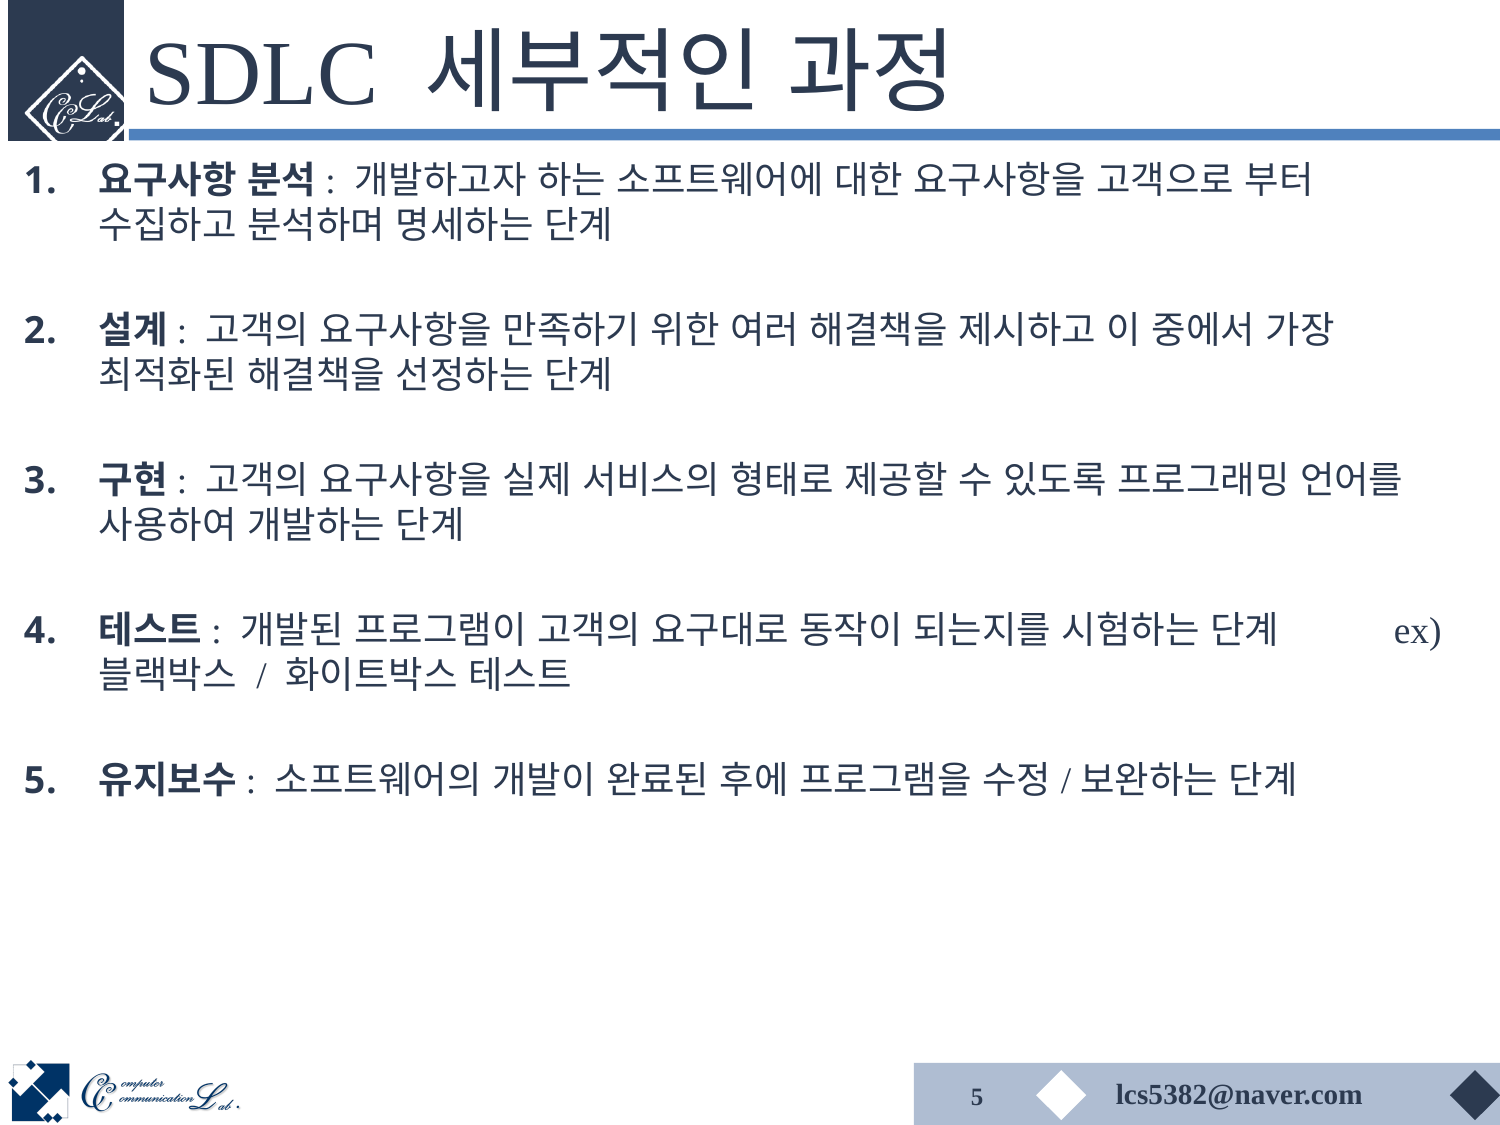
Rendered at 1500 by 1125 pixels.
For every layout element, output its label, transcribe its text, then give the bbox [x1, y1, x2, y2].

title SDLC 세부적인 과정 [129, 10, 1474, 126]
picture [8, 0, 124, 141]
picture [7, 1058, 243, 1125]
text_box 요구사항 분석: 개발하고자 하는 소프트웨어에 대한 요구사항을 고객으로 부터 수집하고 분석하며 명세하는 단계 설계: 고객의 요구사항을 만족하기 위한 여러 해결책을 제시하고 이 중에서 가장 최적화된 해결책을 선정하는 단계 구현: 고객의 요구사항을 실제 서비스의 형태로 제공할 수 있도록 프로그래밍 언어를 사용하여 개발하는 단계 테스트: 개발된 프로그램이 고객의 요구대로 동작이 되는지를 시험하는 단계 ex) 블랙박스 / 화이트박스 테스트 유지보수: 소프트웨어의 개발이 완료된 후에 프로그램을 수정/보완하는 단계 [8, 148, 1489, 1053]
